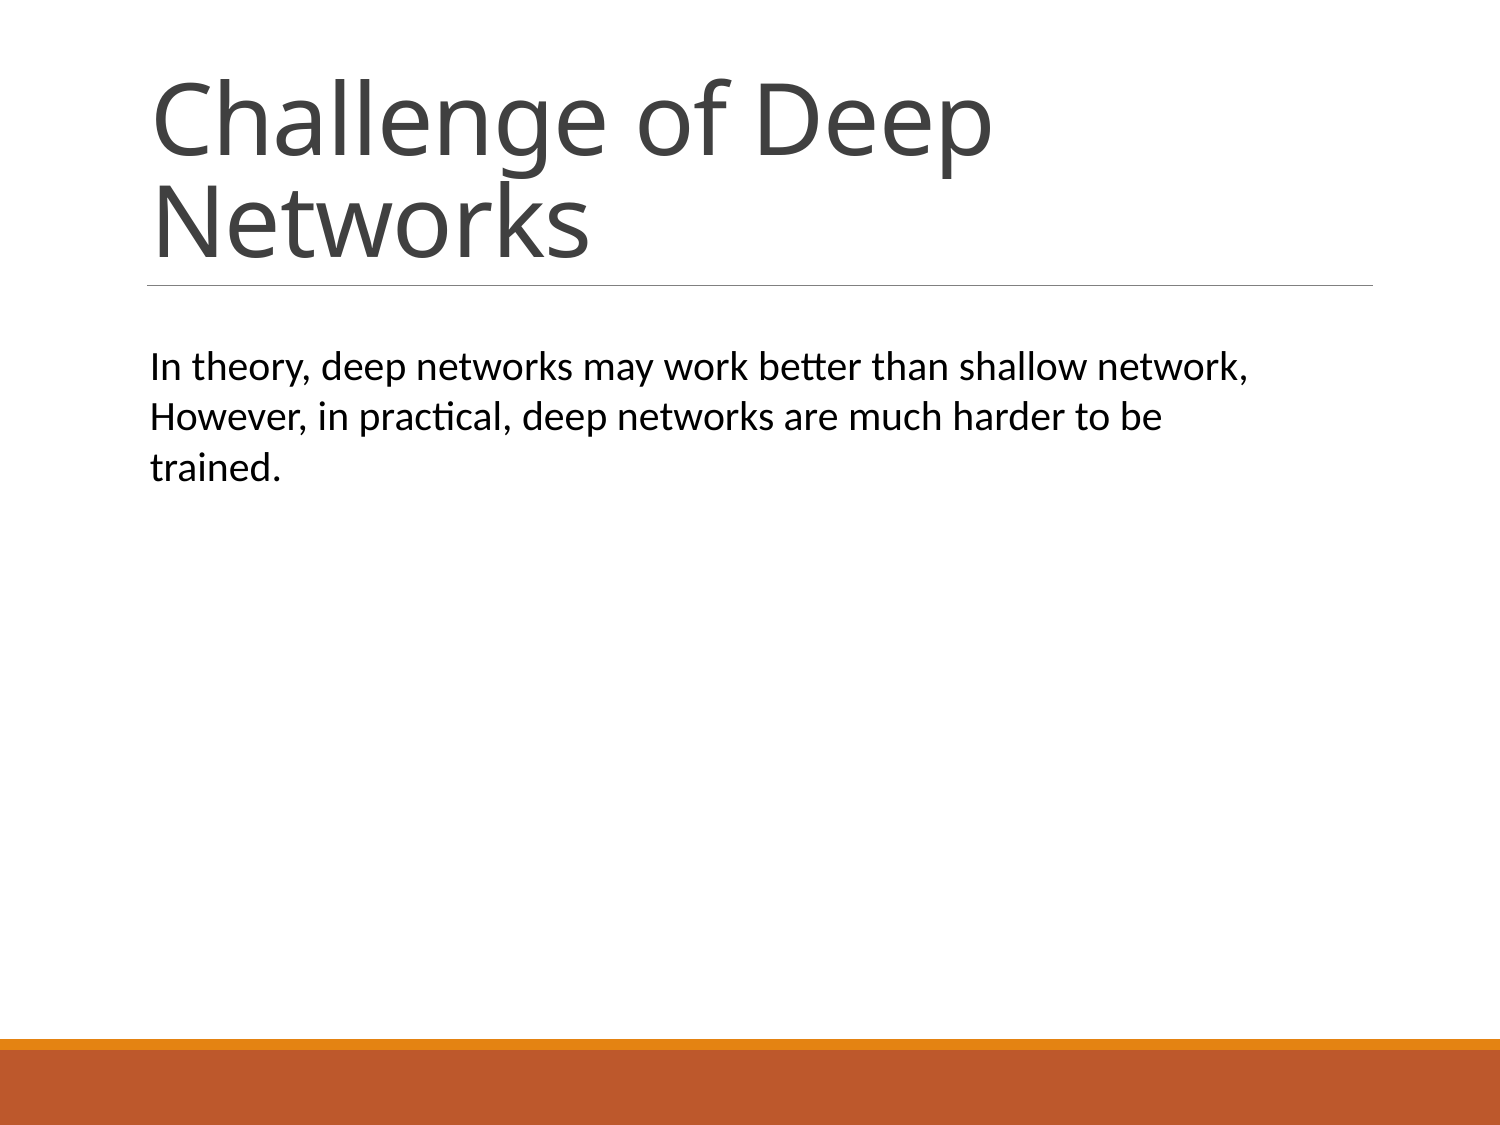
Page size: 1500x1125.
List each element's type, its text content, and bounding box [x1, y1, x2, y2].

text_box In theory, deep networks may work better than shallow network, However, in practical, deep networks are much harder to be trained. [134, 331, 1300, 497]
title Challenge of Deep Networks [135, 47, 1373, 285]
